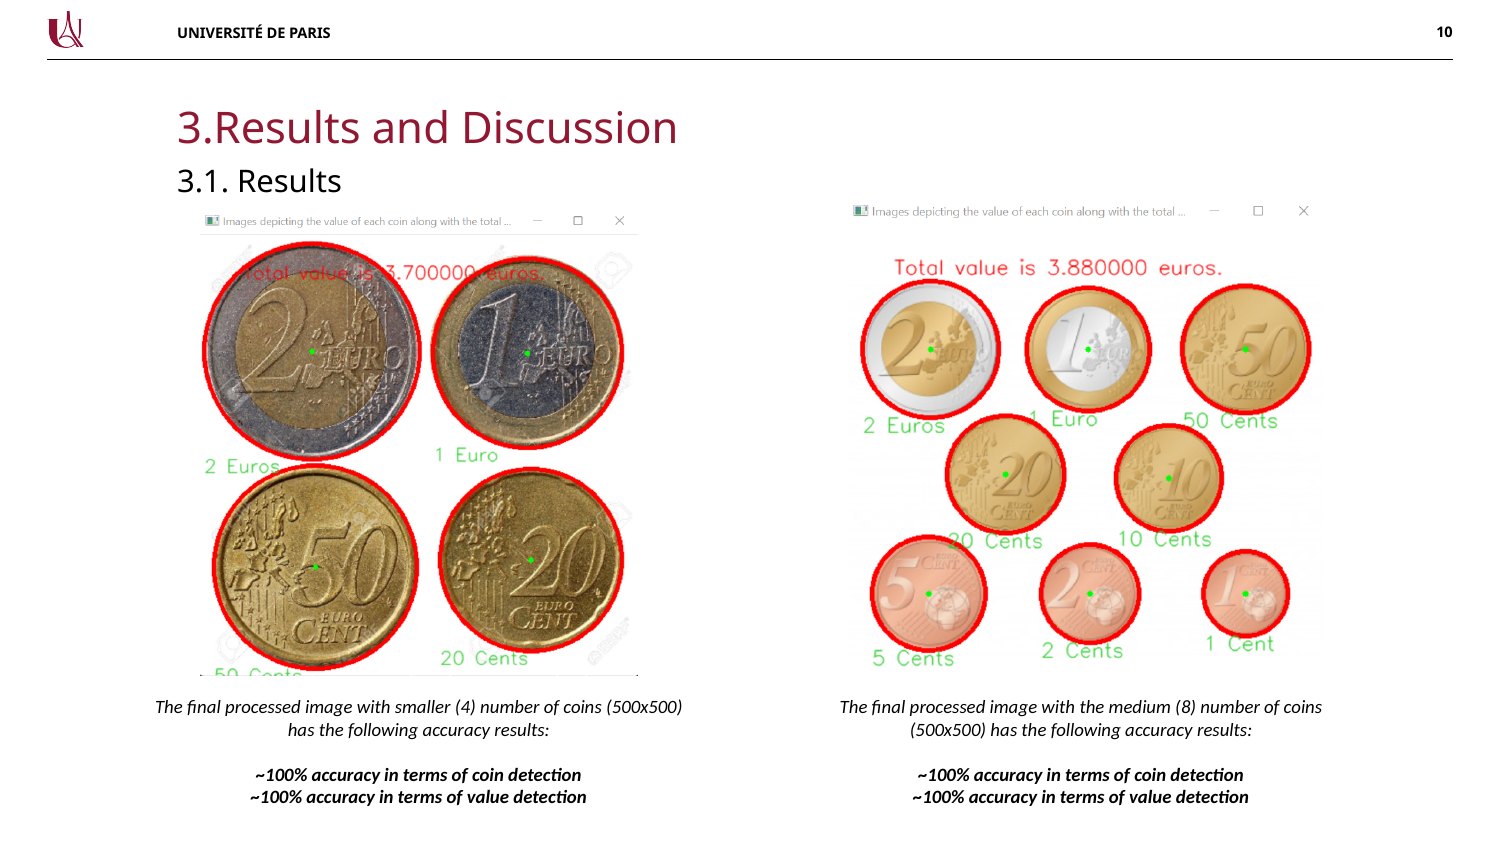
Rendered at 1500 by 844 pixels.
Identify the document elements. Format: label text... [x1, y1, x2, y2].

list 3.Results and Discussion [177, 106, 1453, 154]
title 3.1. Results [177, 165, 1453, 199]
picture [848, 198, 1323, 700]
text_box The final processed image with the medium (8) number of coins (500x500) has the following accuracy results: ~100% accuracy in terms of coin detection ~100% accuracy in terms of value detection [795, 687, 1367, 815]
picture [47, 11, 84, 48]
picture [200, 210, 638, 676]
text_box The final processed image with smaller (4) number of coins (500x500) has the following accuracy results: ~100% accuracy in terms of coin detection ~100% accuracy in terms of value detection [133, 687, 705, 815]
